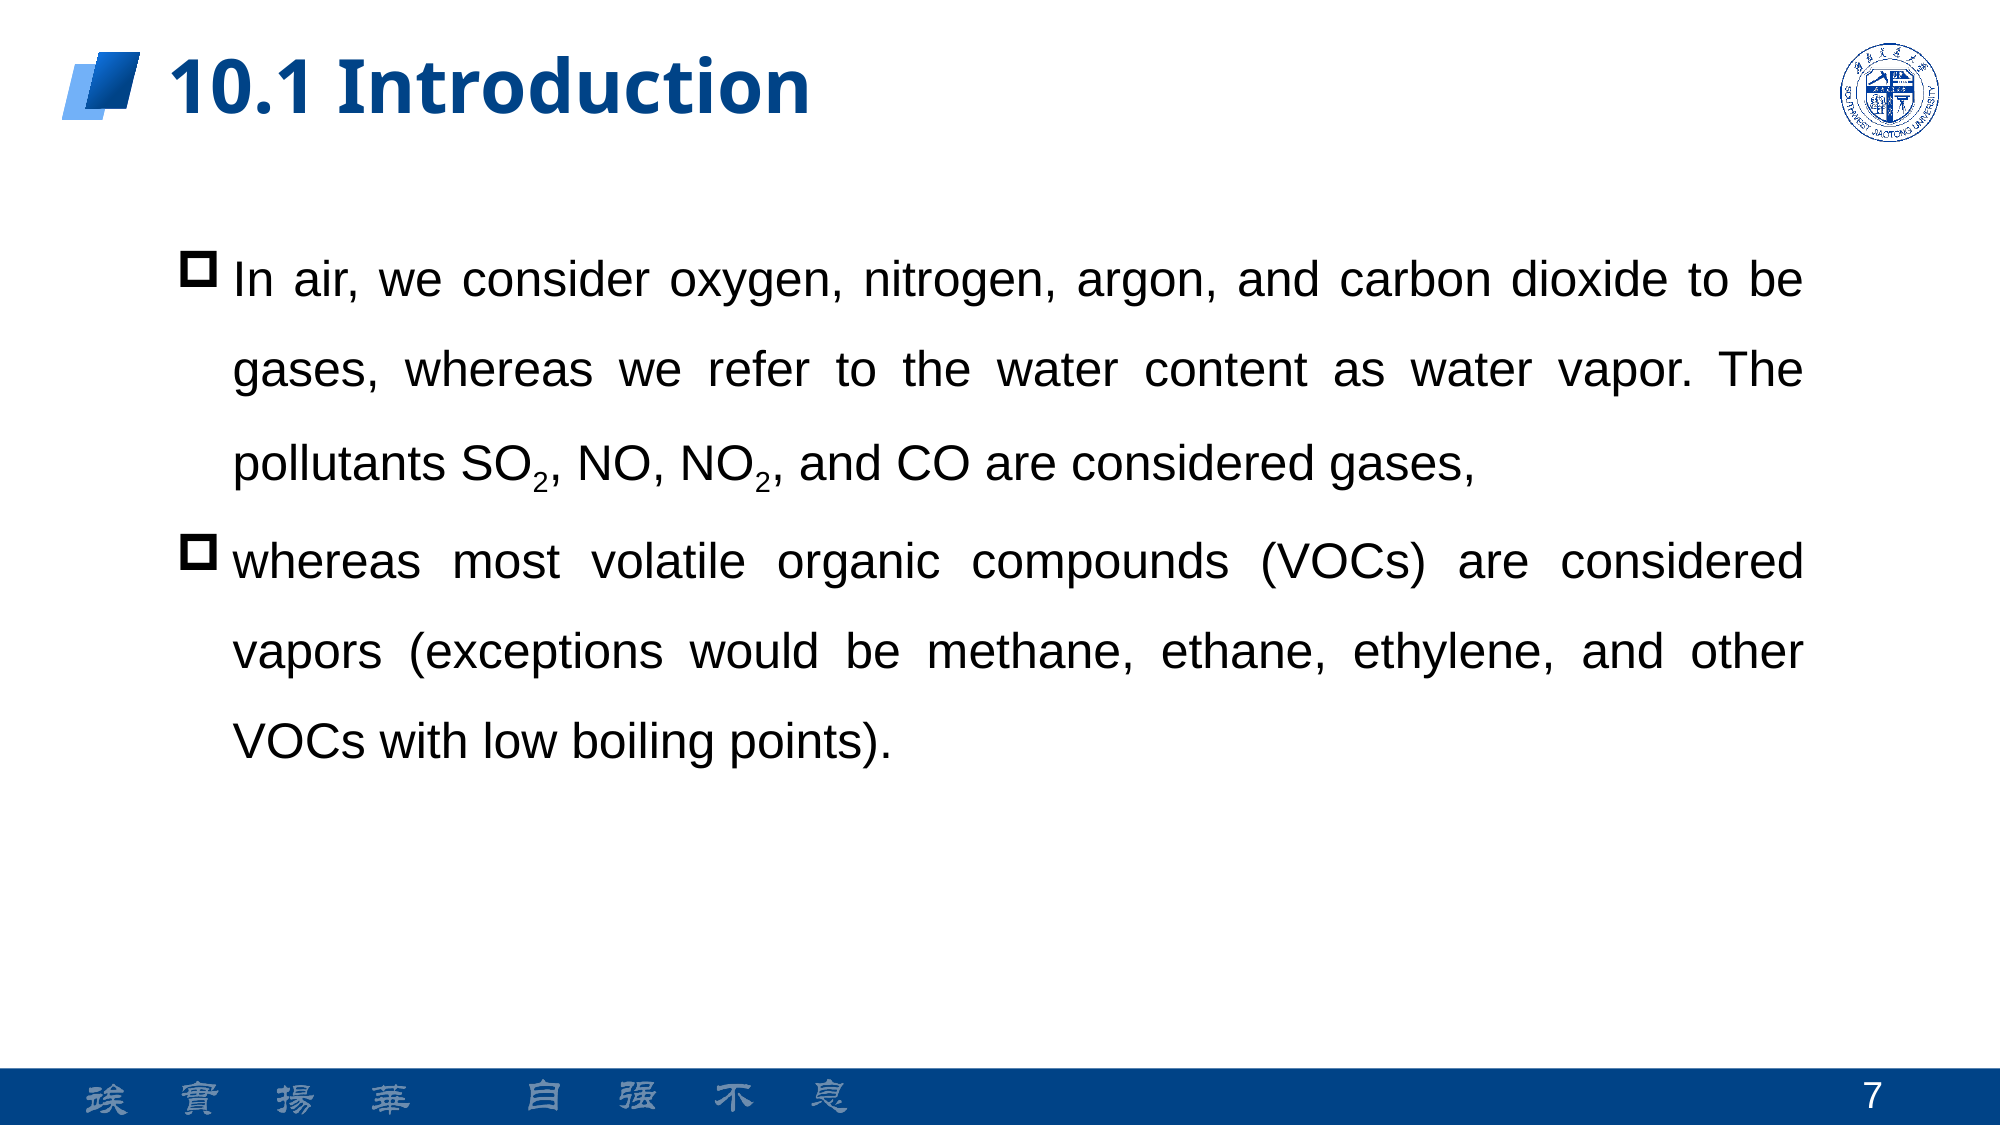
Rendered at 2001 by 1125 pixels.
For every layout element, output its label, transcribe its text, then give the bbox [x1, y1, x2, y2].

picture [86, 1078, 848, 1115]
text_box 10.1 Introduction [152, 31, 1466, 137]
text_box In air, we consider oxygen, nitrogen, argon, and carbon dioxide to be gases, whereas we refer to the water content as water vapor. The pollutants SO2, NO, NO2, and CO are considered gases, whereas most volatile organic compounds (VOCs) are considered vapors (exceptions would be methane, ethane, ethylene, and other VOCs with low boiling points). [161, 208, 1820, 866]
text_box [61, 63, 105, 121]
text_box [85, 52, 140, 109]
picture [1840, 43, 1939, 142]
